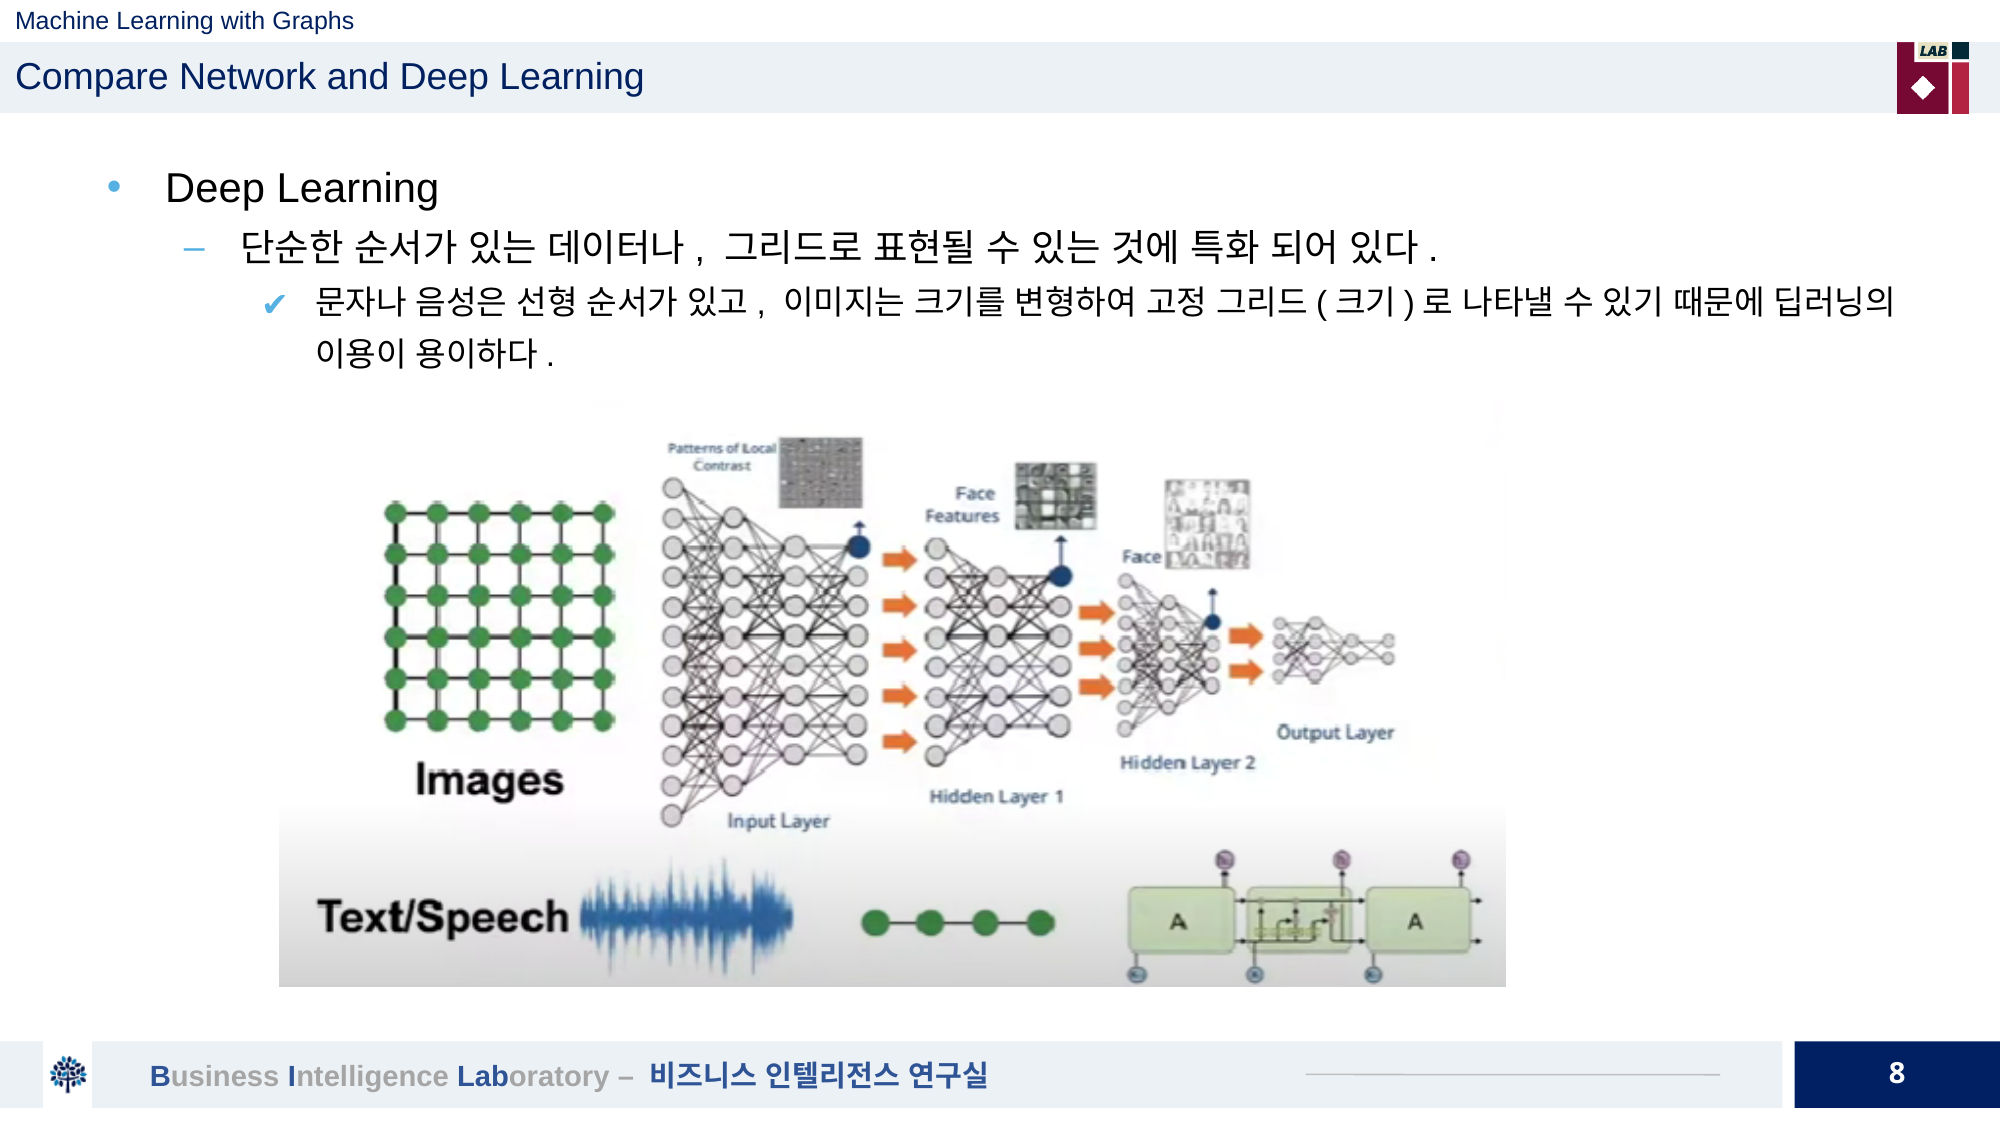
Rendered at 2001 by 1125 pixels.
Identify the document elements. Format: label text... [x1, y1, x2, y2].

picture [43, 1041, 92, 1108]
picture [278, 398, 1506, 987]
list Deep Learning 단순한 순서가 있는 데이터나, 그리드로 표현될 수 있는 것에 특화 되어 있다. 문자나 음성은 선형 순서가 있고, 이미지는 크기를 변형하여 고정 그리드(크기)로 나타낼 수 있기 때문에 딥러닝의 이용이 용이하다. [73, 138, 1927, 1028]
subtitle Compare Network and Deep Learning [0, 42, 1326, 113]
title Machine Learning with Graphs [0, 0, 598, 42]
slide_number 8 [1825, 1044, 1970, 1105]
picture [1897, 41, 1969, 114]
